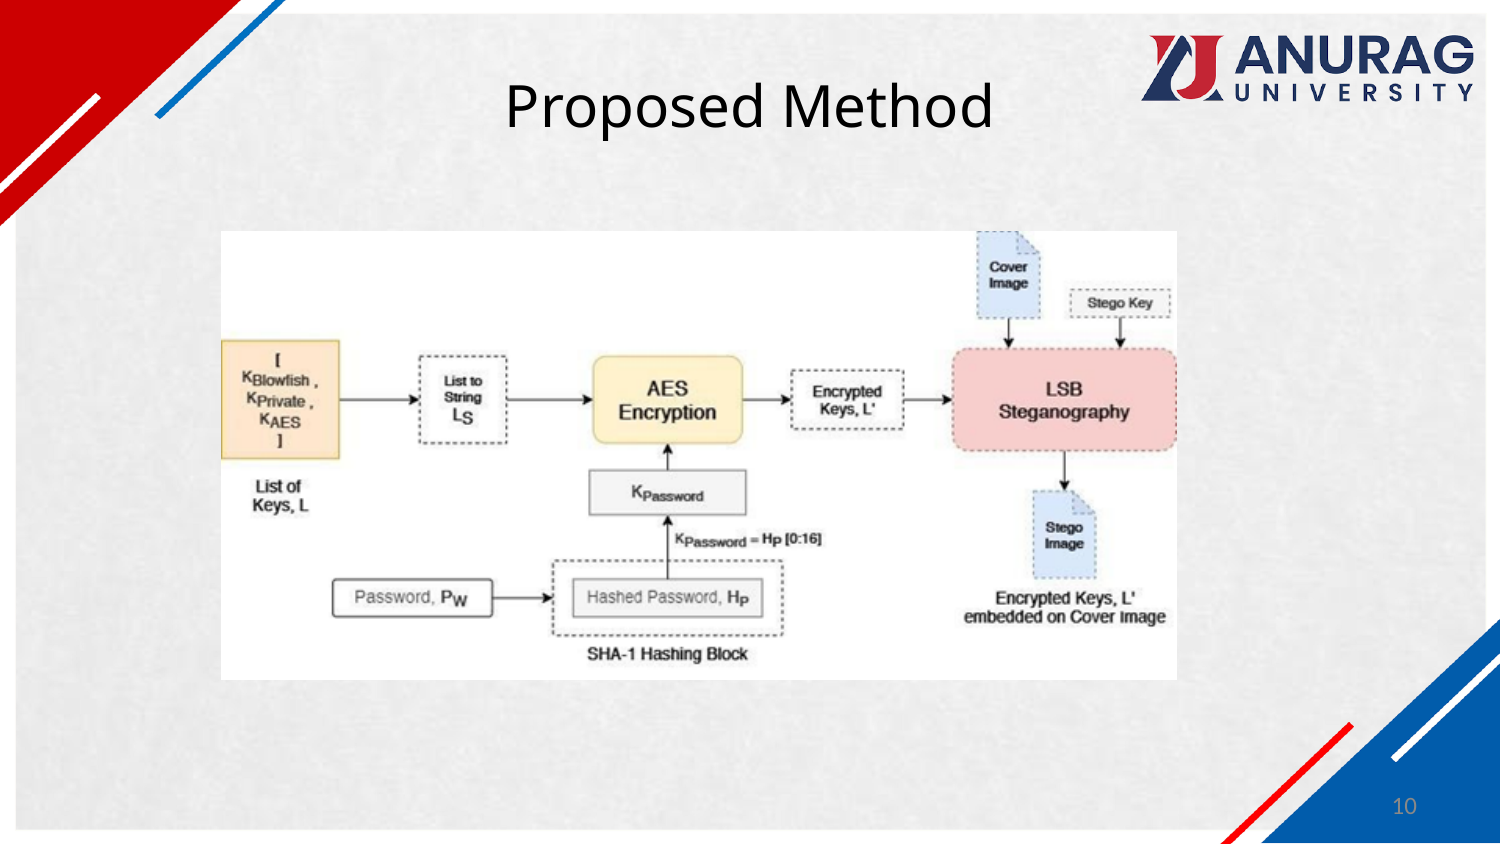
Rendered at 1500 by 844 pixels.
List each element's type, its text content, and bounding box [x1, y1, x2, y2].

title Proposed Method [74, 33, 1426, 175]
slide_number 10 [1381, 783, 1426, 826]
picture [0, 0, 1500, 844]
